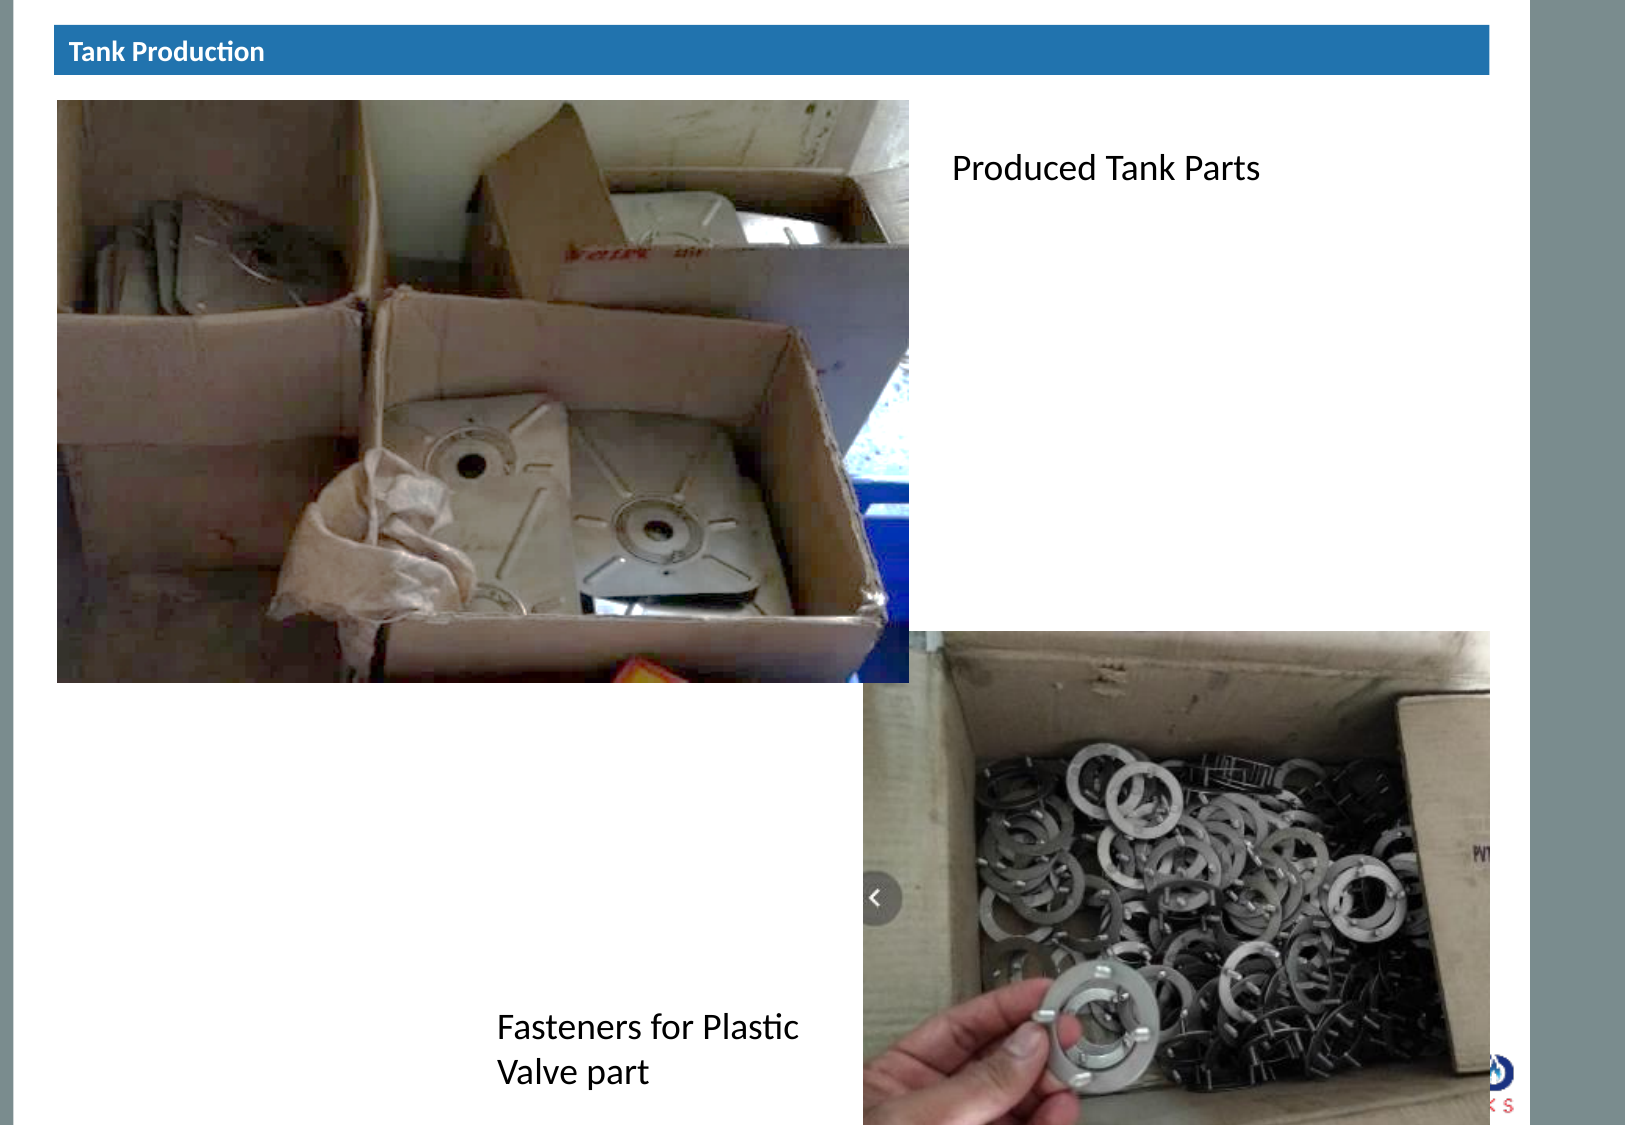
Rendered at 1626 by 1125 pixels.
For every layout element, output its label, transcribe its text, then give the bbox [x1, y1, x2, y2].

text_box Produced Tank Parts [937, 135, 1276, 196]
picture [56, 100, 1541, 1125]
list Tank Production [54, 24, 1490, 75]
text_box Fasteners for Plastic Valve part [482, 994, 815, 1100]
